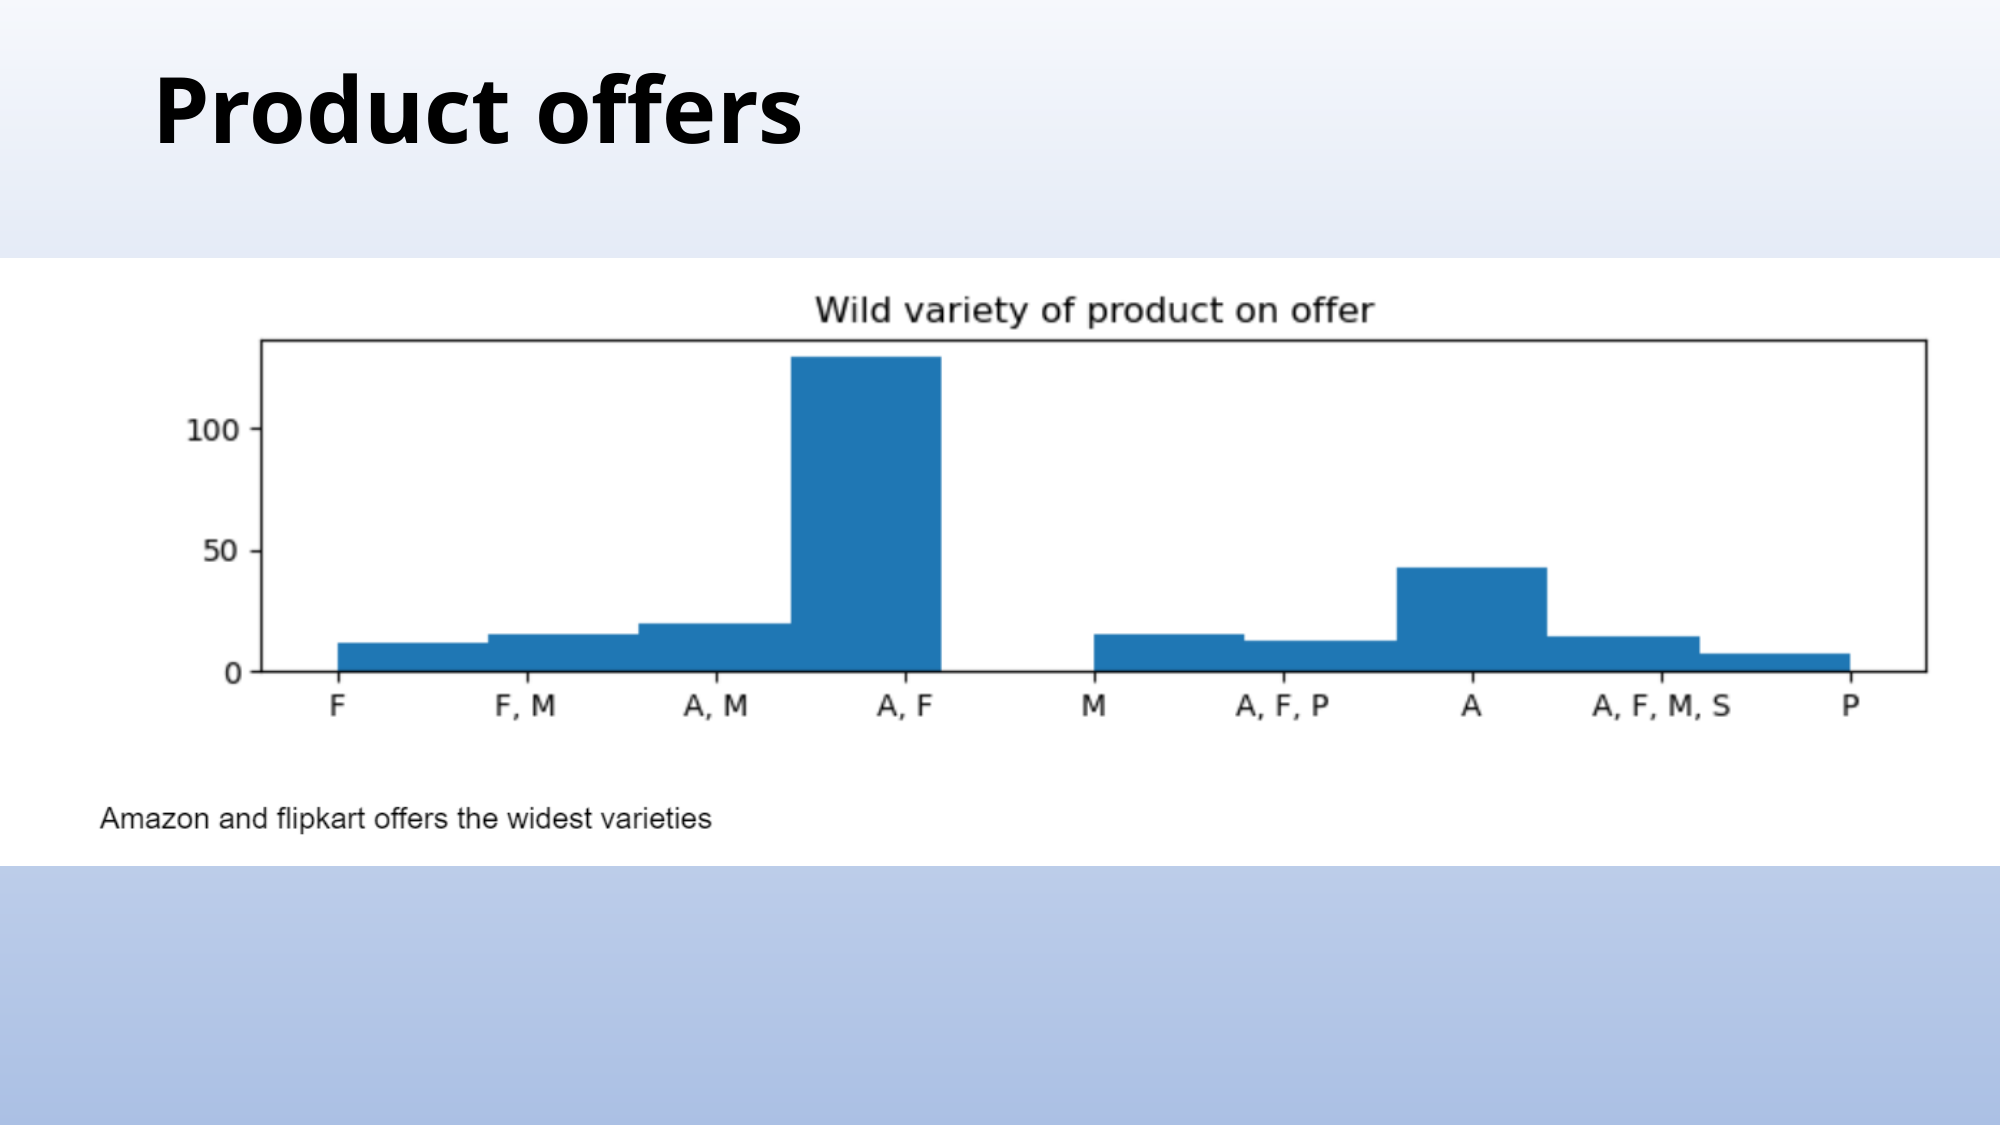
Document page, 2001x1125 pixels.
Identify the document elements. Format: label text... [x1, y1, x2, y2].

title Product offers [137, 59, 1863, 258]
picture [0, 258, 2000, 867]
